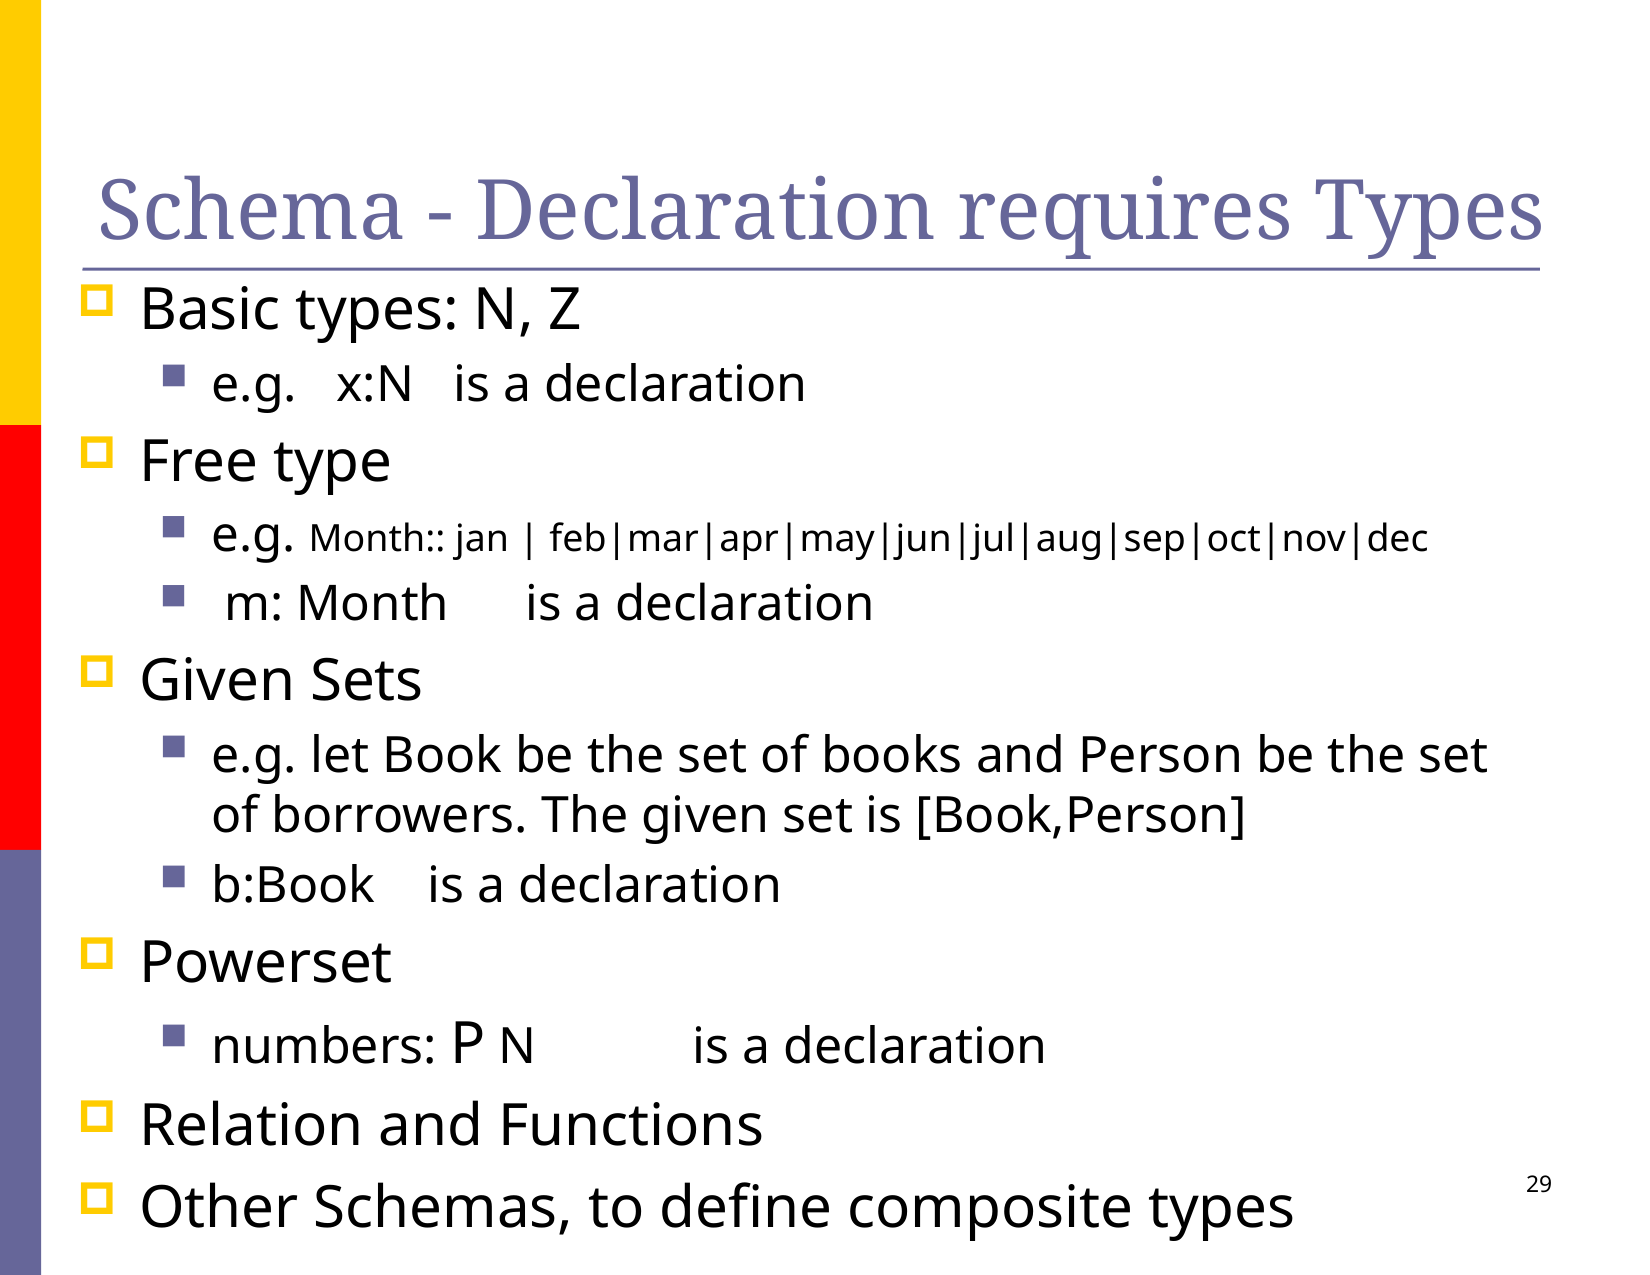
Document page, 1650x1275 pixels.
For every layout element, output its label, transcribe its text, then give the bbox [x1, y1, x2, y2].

slide_number 29 [1182, 1161, 1568, 1247]
list Basic types: N, Z e.g. x:N is a declaration Free type e.g. Month:: jan | feb|mar|apr|may|jun|jul|aug|sep|oct|nov|dec m: Month is a declaration Given Sets e.g. let Book be the set of books and Person be the set of borrowers. The given set is [Book,Person] b:Book is a declaration Powerset numbers: P N is a declaration Relation and Functions Other Schemas, to define composite types [62, 263, 1548, 1106]
title Schema - Declaration requires Types [82, 51, 1568, 264]
